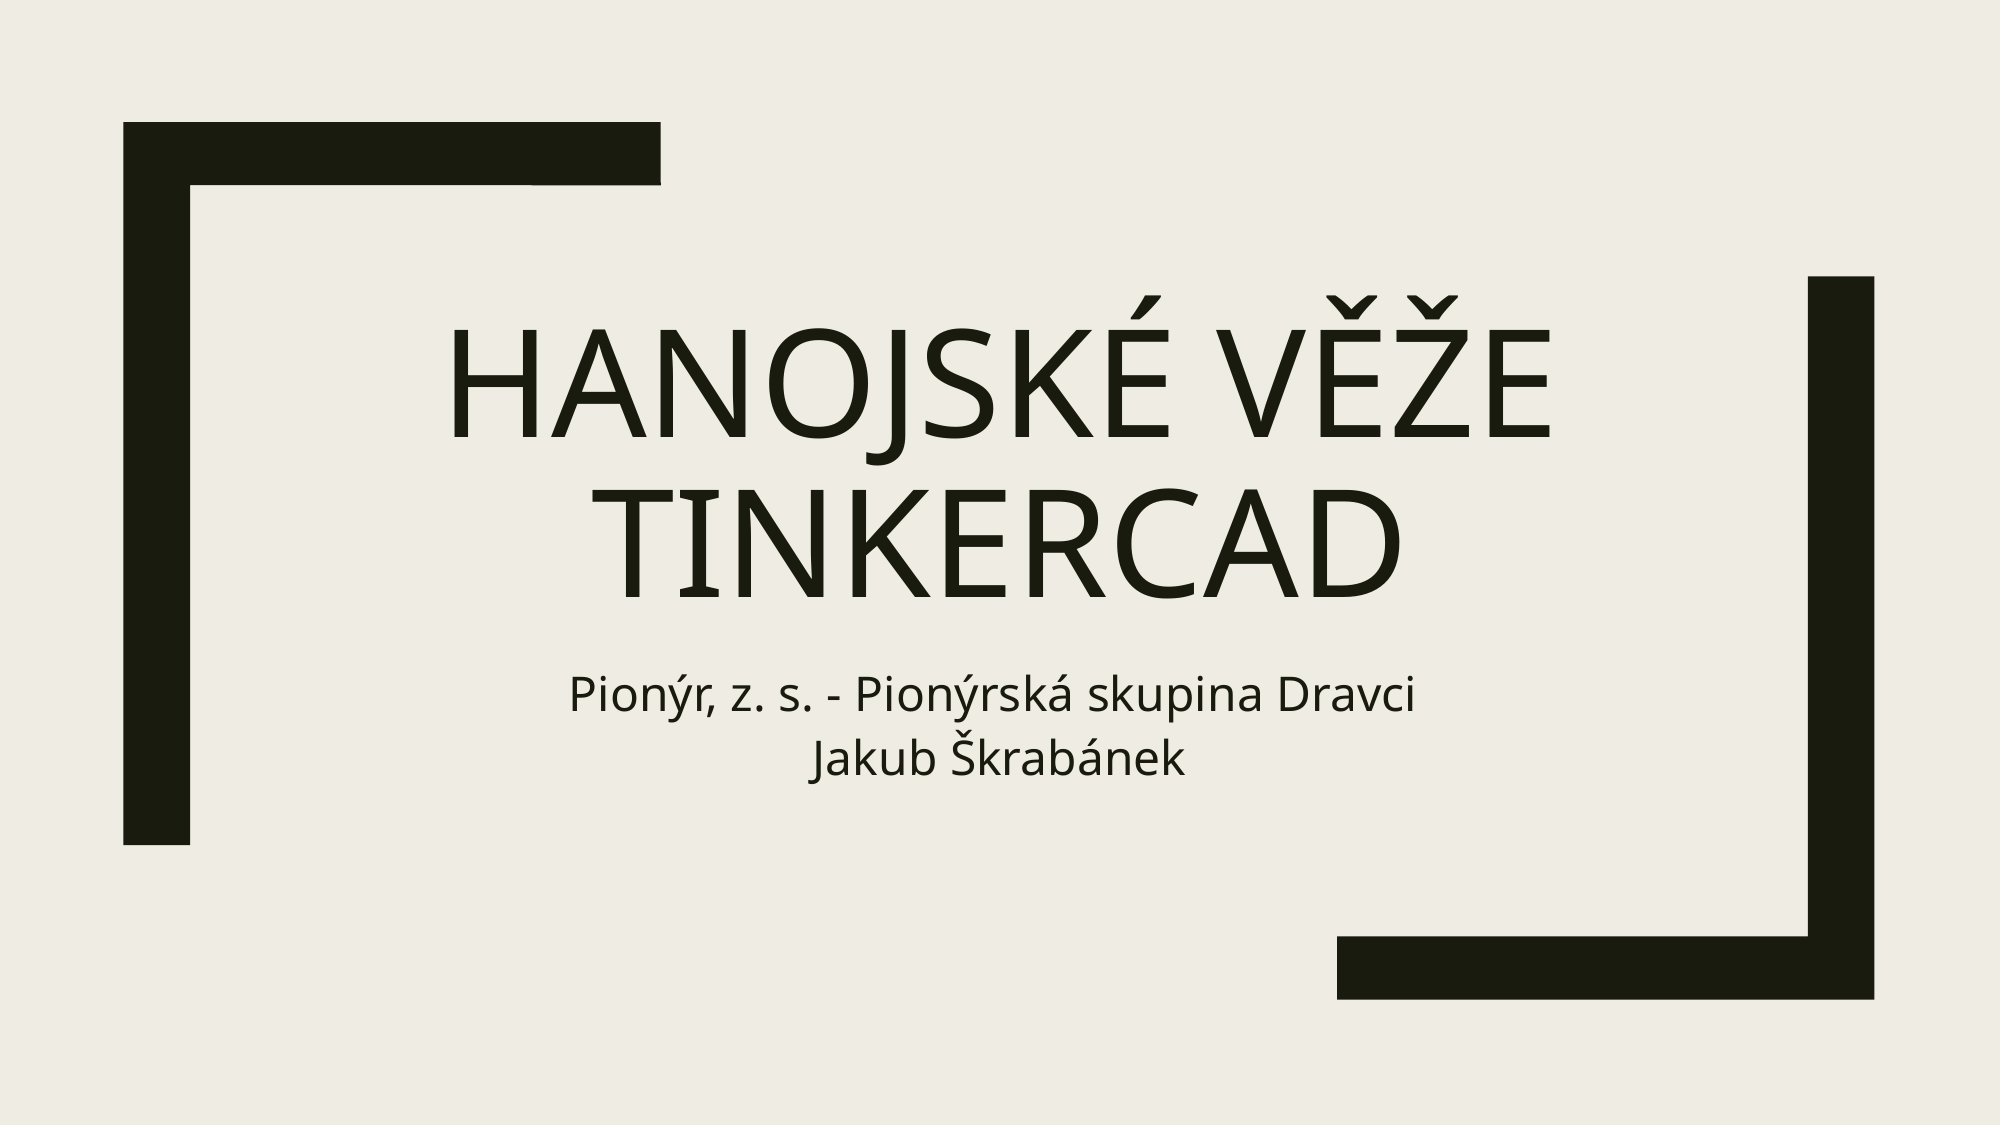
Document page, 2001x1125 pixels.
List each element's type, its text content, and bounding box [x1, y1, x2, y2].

title Hanojské věže Tinkercad [314, 293, 1686, 638]
subtitle Pionýr, z. s. - Pionýrská skupina Dravci Jakub Škrabánek [439, 649, 1561, 828]
